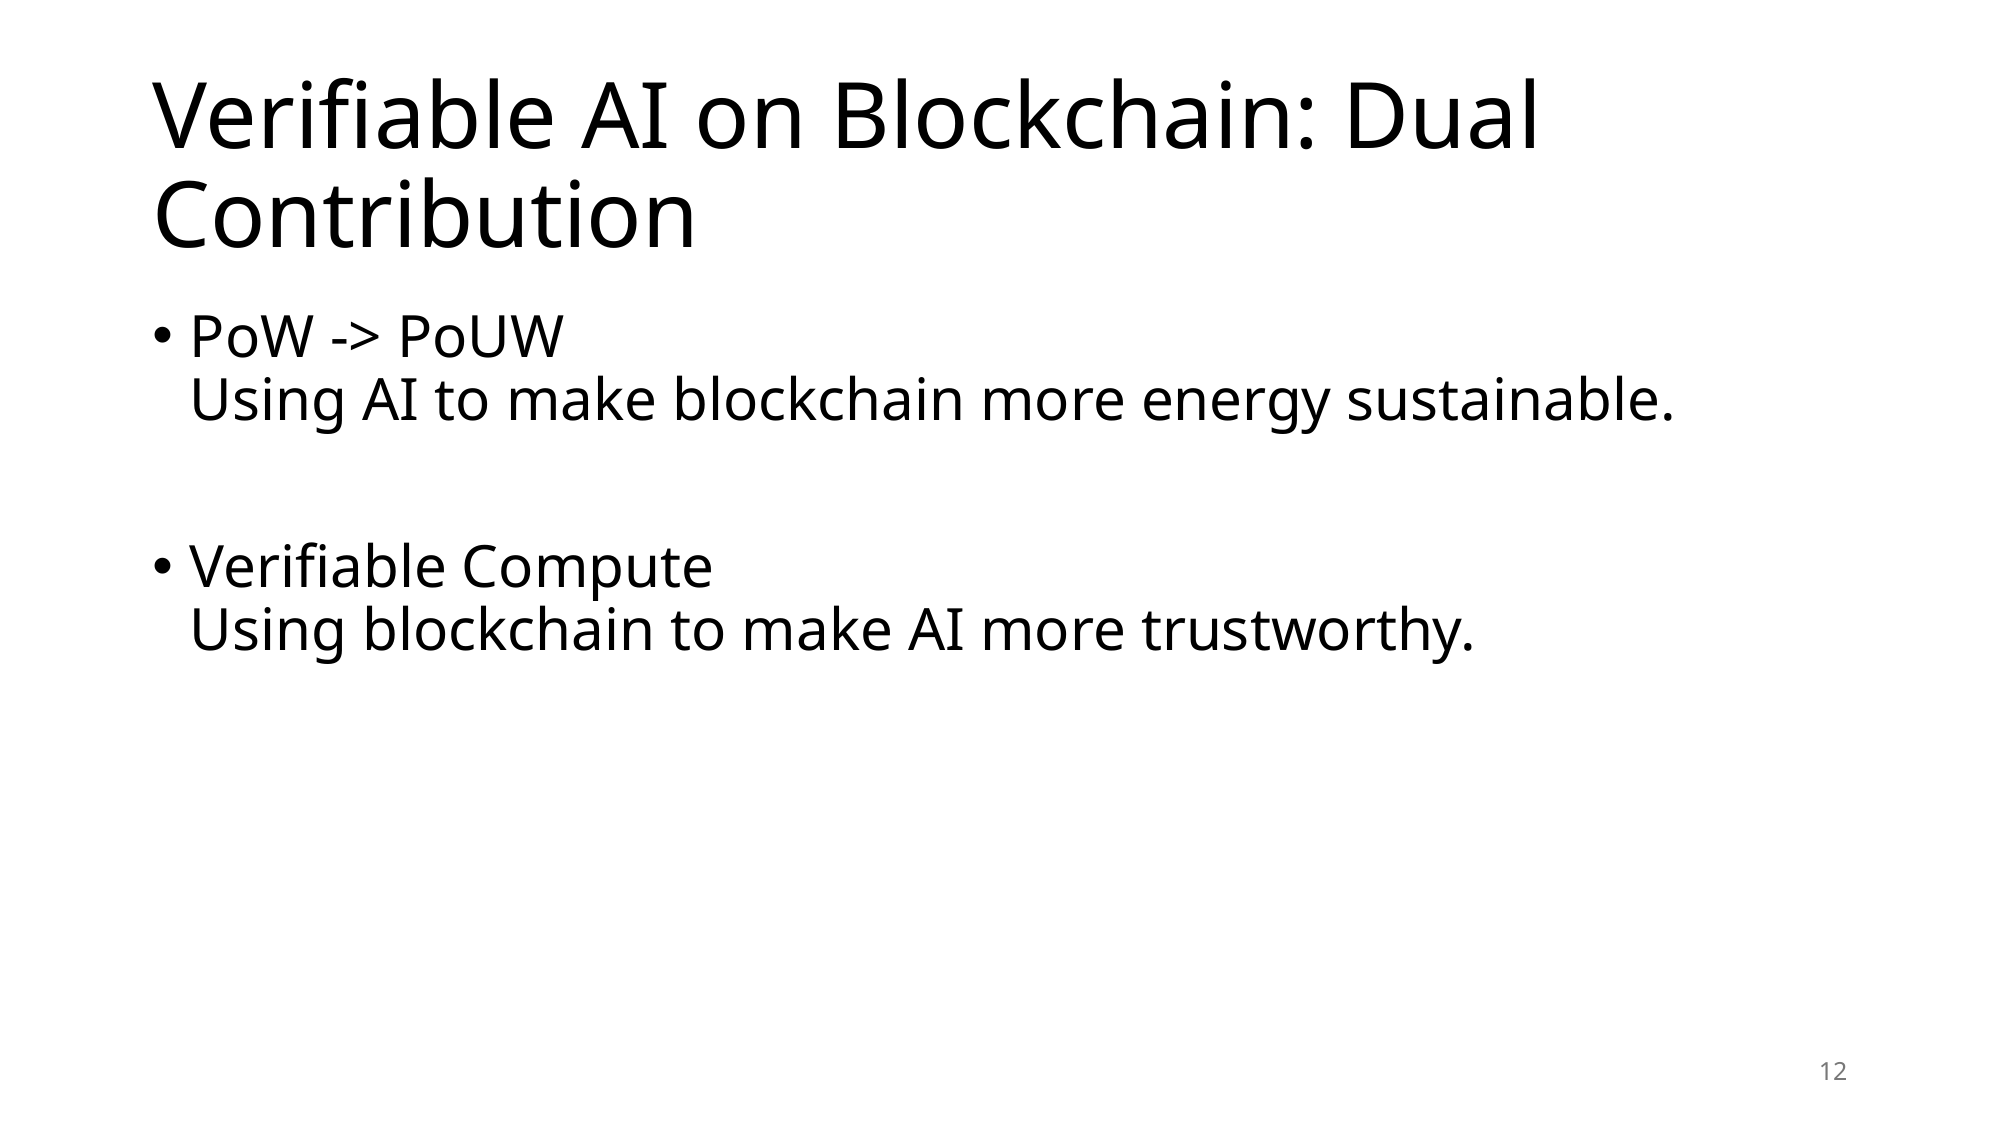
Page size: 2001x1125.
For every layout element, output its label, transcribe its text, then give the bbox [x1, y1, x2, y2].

title Verifiable AI on Blockchain: Dual Contribution [137, 59, 1863, 278]
list PoW -> PoUW Using AI to make blockchain more energy sustainable. Verifiable Compute Using blockchain to make AI more trustworthy. [137, 299, 1863, 1014]
slide_number 12 [1412, 1042, 1863, 1103]
